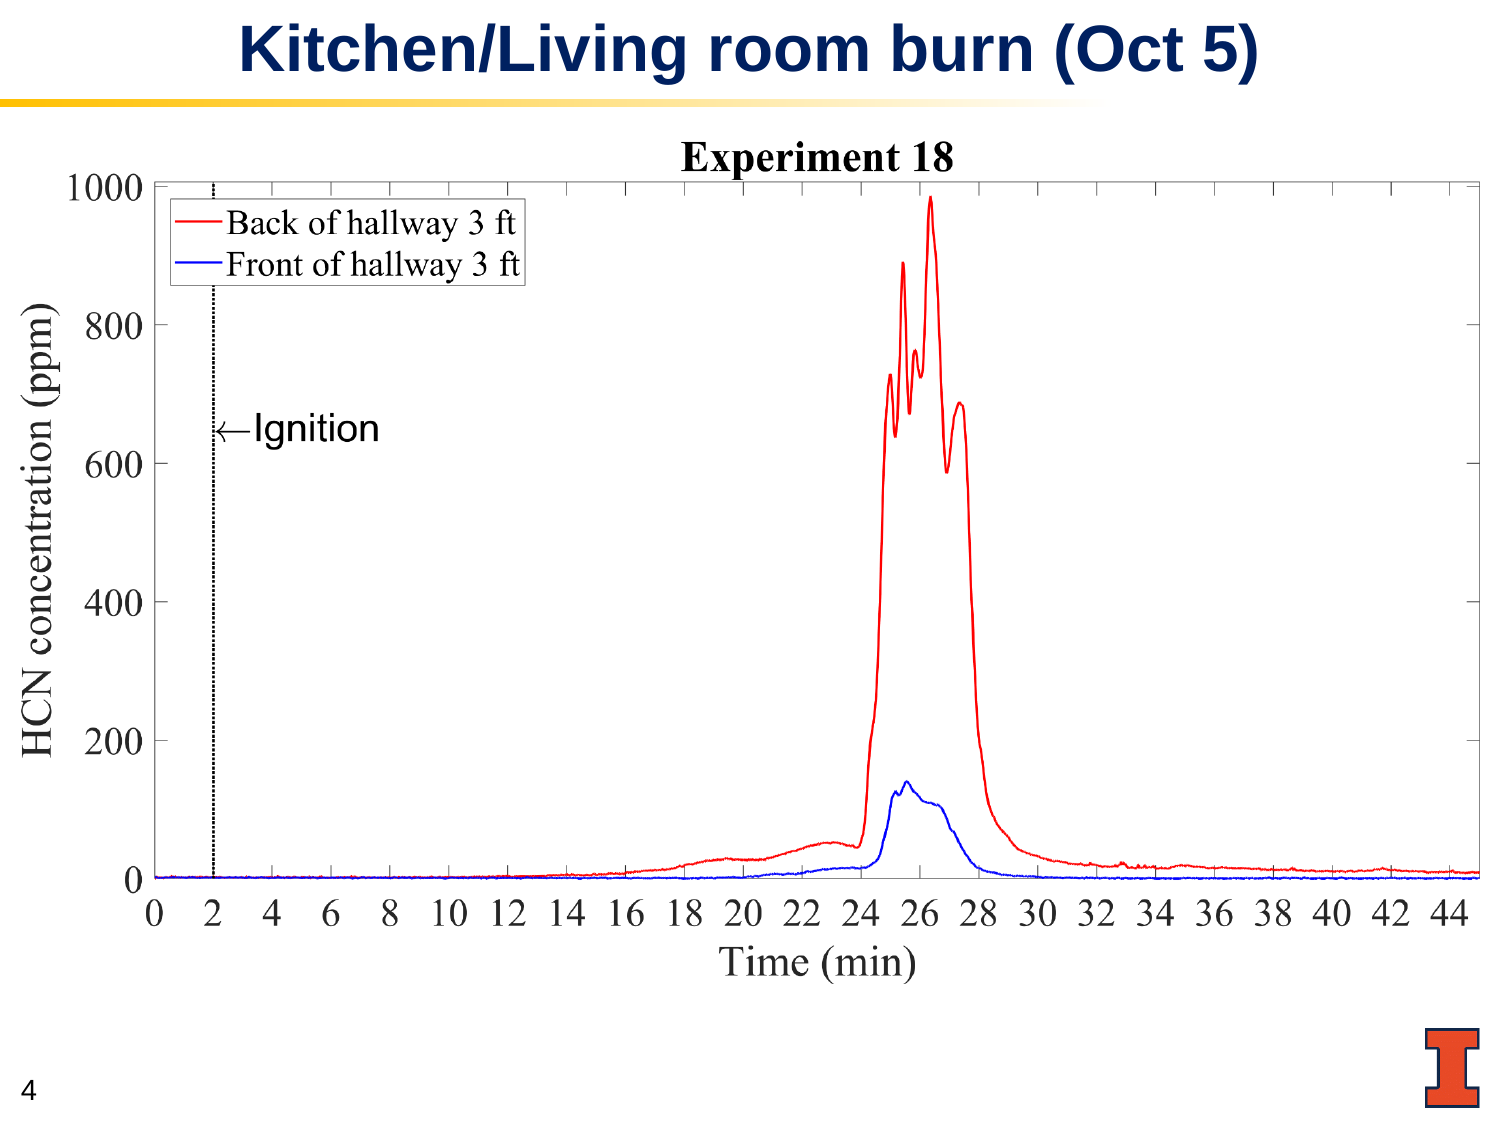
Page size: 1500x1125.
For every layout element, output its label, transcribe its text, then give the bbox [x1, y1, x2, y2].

text_box Kitchen/Living room burn (Oct 5) [0, 0, 1500, 90]
picture [19, 141, 1481, 984]
picture [1423, 1027, 1480, 1109]
